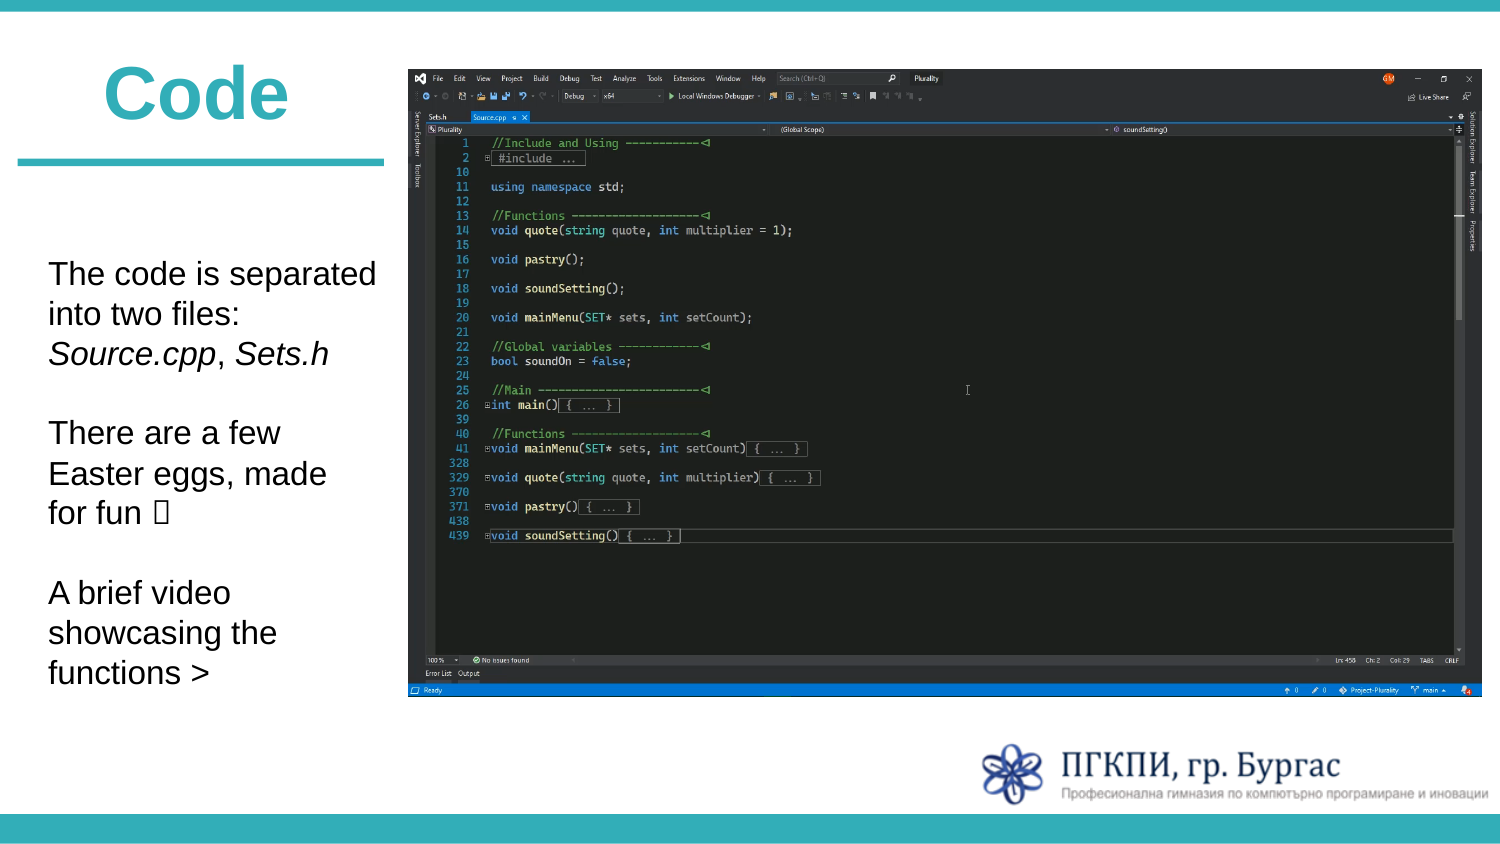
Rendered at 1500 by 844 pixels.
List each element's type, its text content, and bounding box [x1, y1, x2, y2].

text_box [16, 156, 386, 168]
picture [978, 717, 1496, 829]
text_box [407, 68, 1483, 698]
list Code [88, 32, 341, 148]
text_box The code is separated into two files: Source.cpp, Sets.h There are a few Easter eggs, made for fun  A brief video showcasing the functions > [33, 244, 396, 699]
